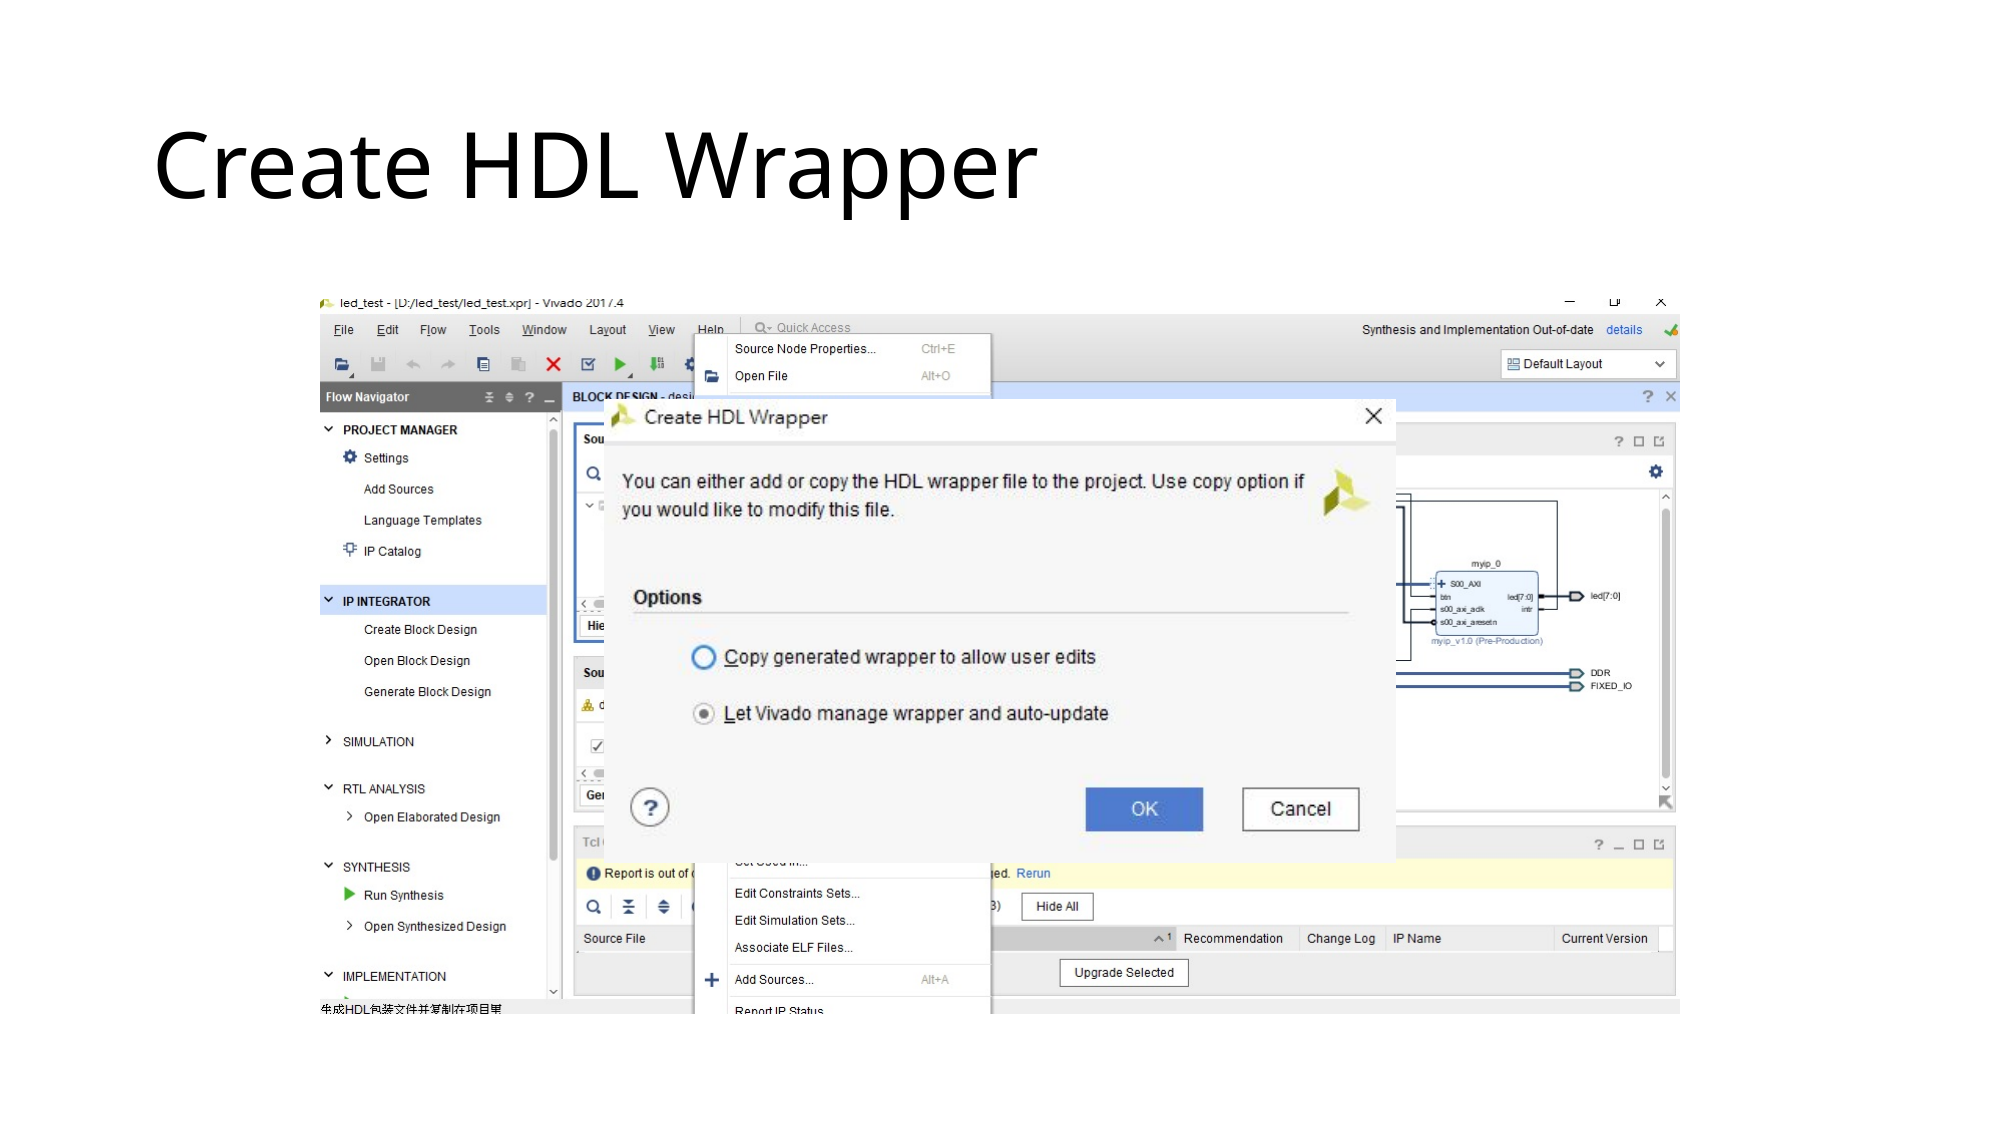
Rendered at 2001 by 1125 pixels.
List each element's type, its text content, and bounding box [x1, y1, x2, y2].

title Create HDL Wrapper [137, 59, 1863, 278]
picture [604, 399, 1396, 863]
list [320, 299, 1680, 1014]
